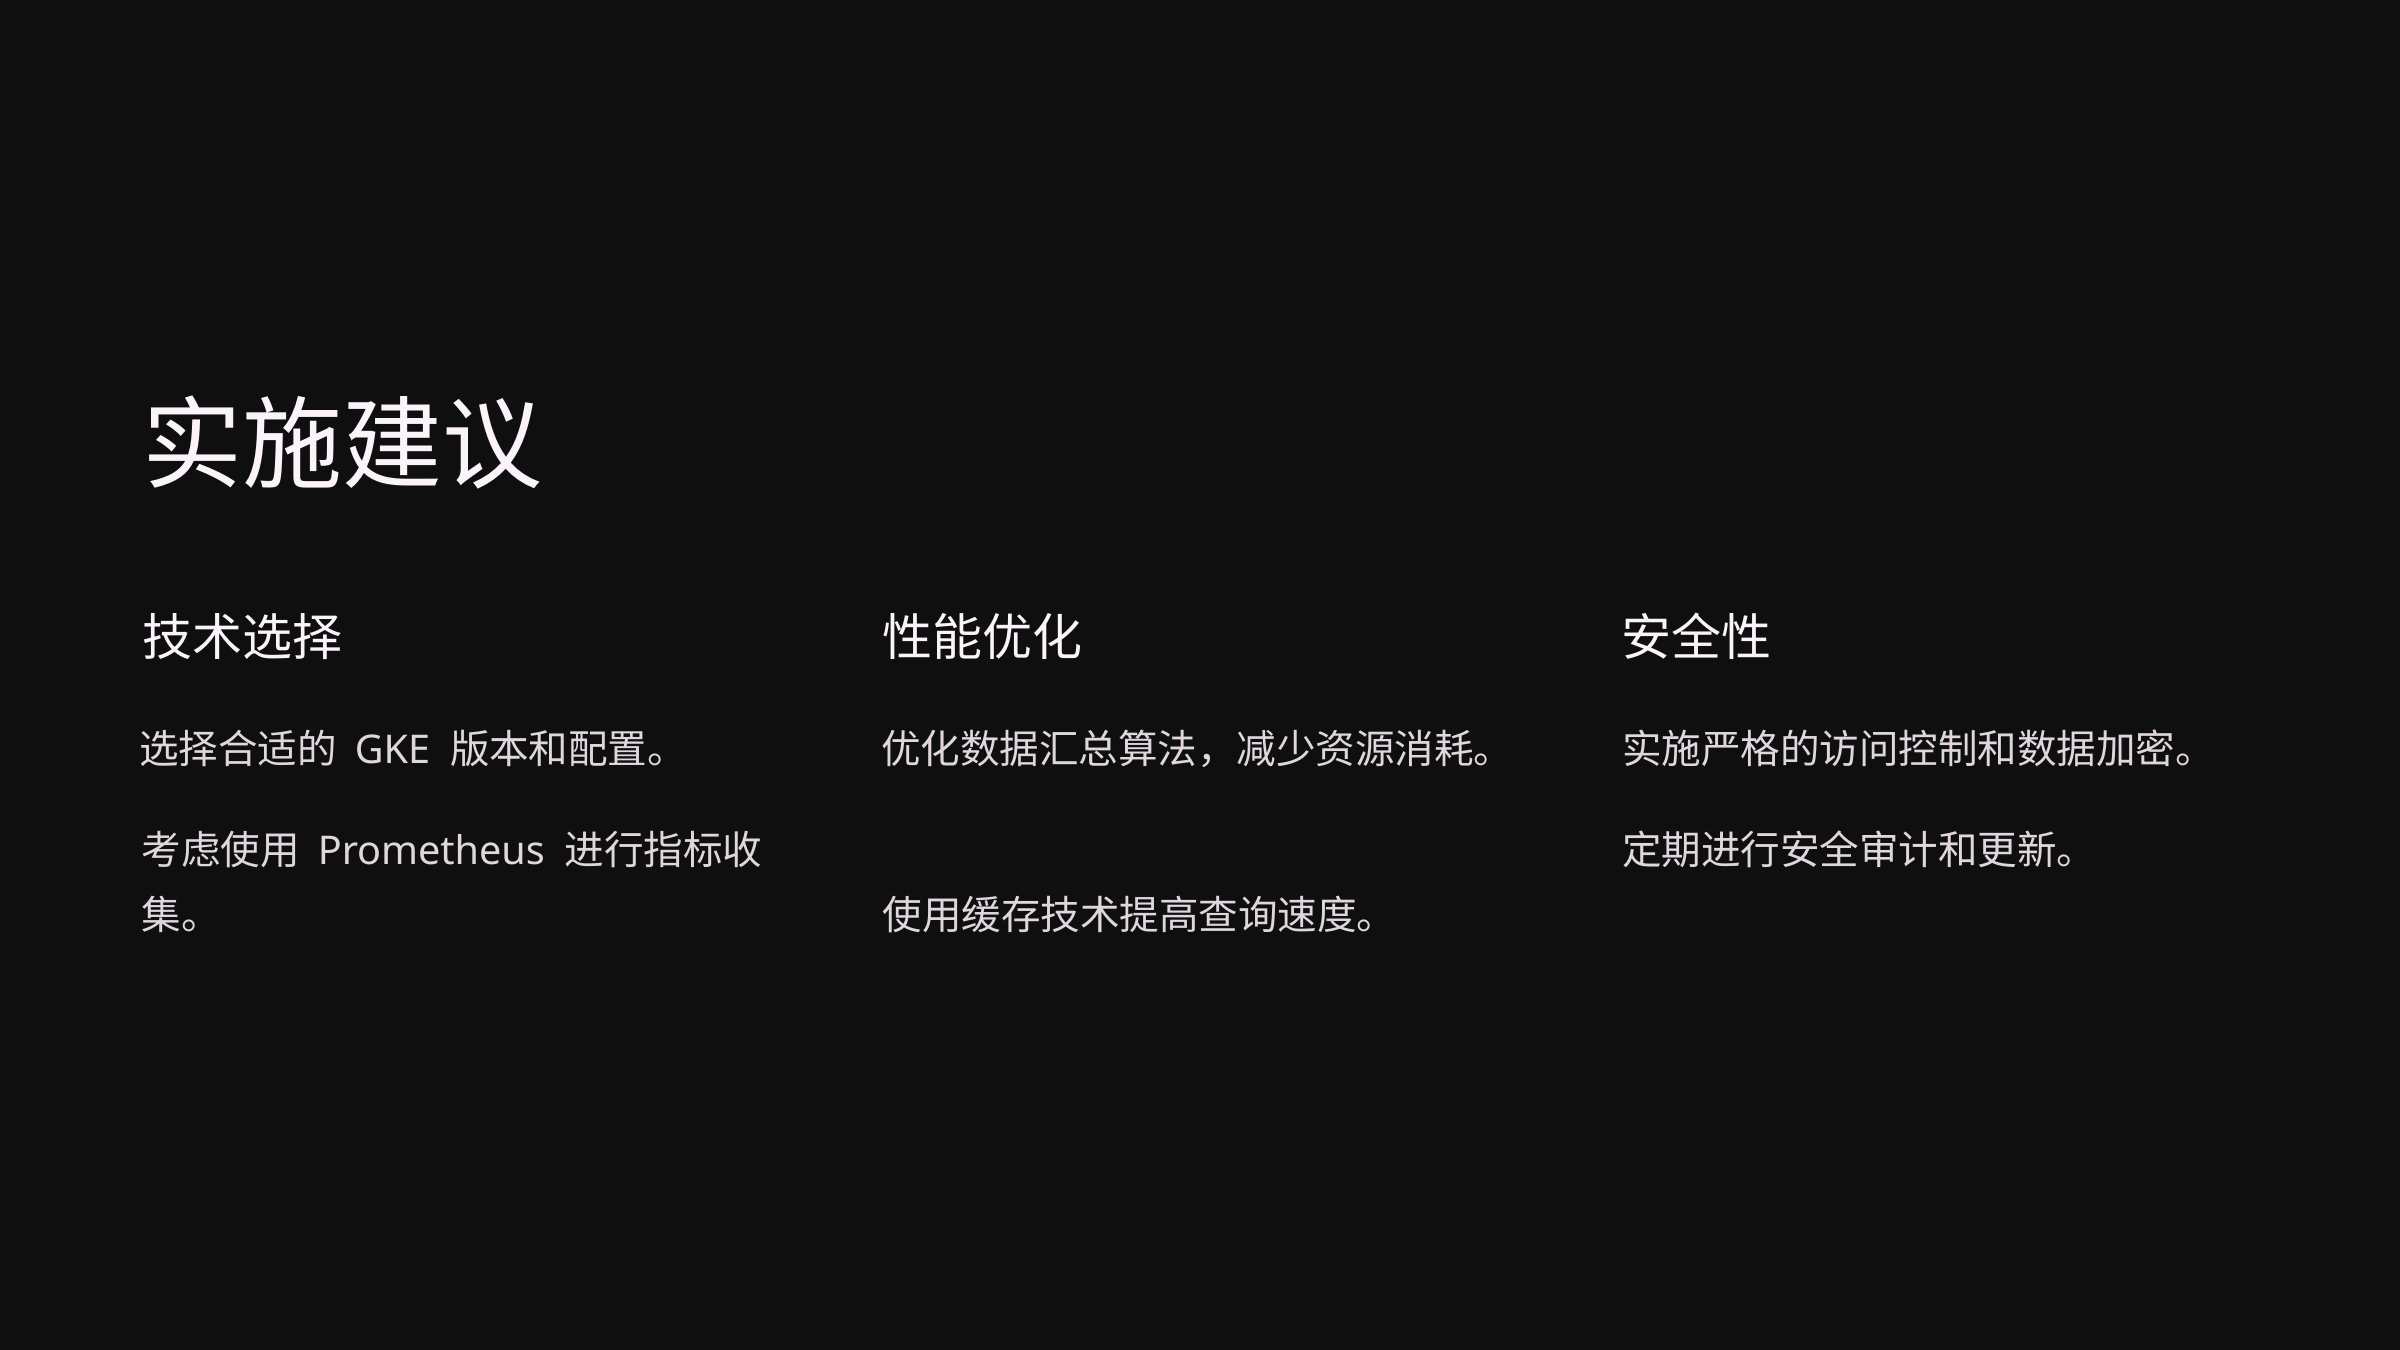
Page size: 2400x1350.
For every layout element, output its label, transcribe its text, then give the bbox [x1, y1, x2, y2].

text_box 考虑使用 Prometheus 进行指标收集。 [141, 808, 782, 938]
text_box 安全性 [1621, 603, 1772, 666]
text_box 实施严格的访问控制和数据加密。 [1622, 707, 2216, 772]
text_box 实施建议 [142, 375, 543, 501]
text_box 定期进行安全审计和更新。 [1622, 808, 2097, 874]
text_box 技术选择 [142, 603, 343, 666]
text_box 选择合适的 GKE 版本和配置。 [139, 707, 687, 772]
text_box 使用缓存技术提高查询速度。 [882, 873, 1397, 938]
text_box 性能优化 [882, 603, 1083, 666]
text_box 优化数据汇总算法，减少资源消耗。 [881, 707, 1521, 772]
